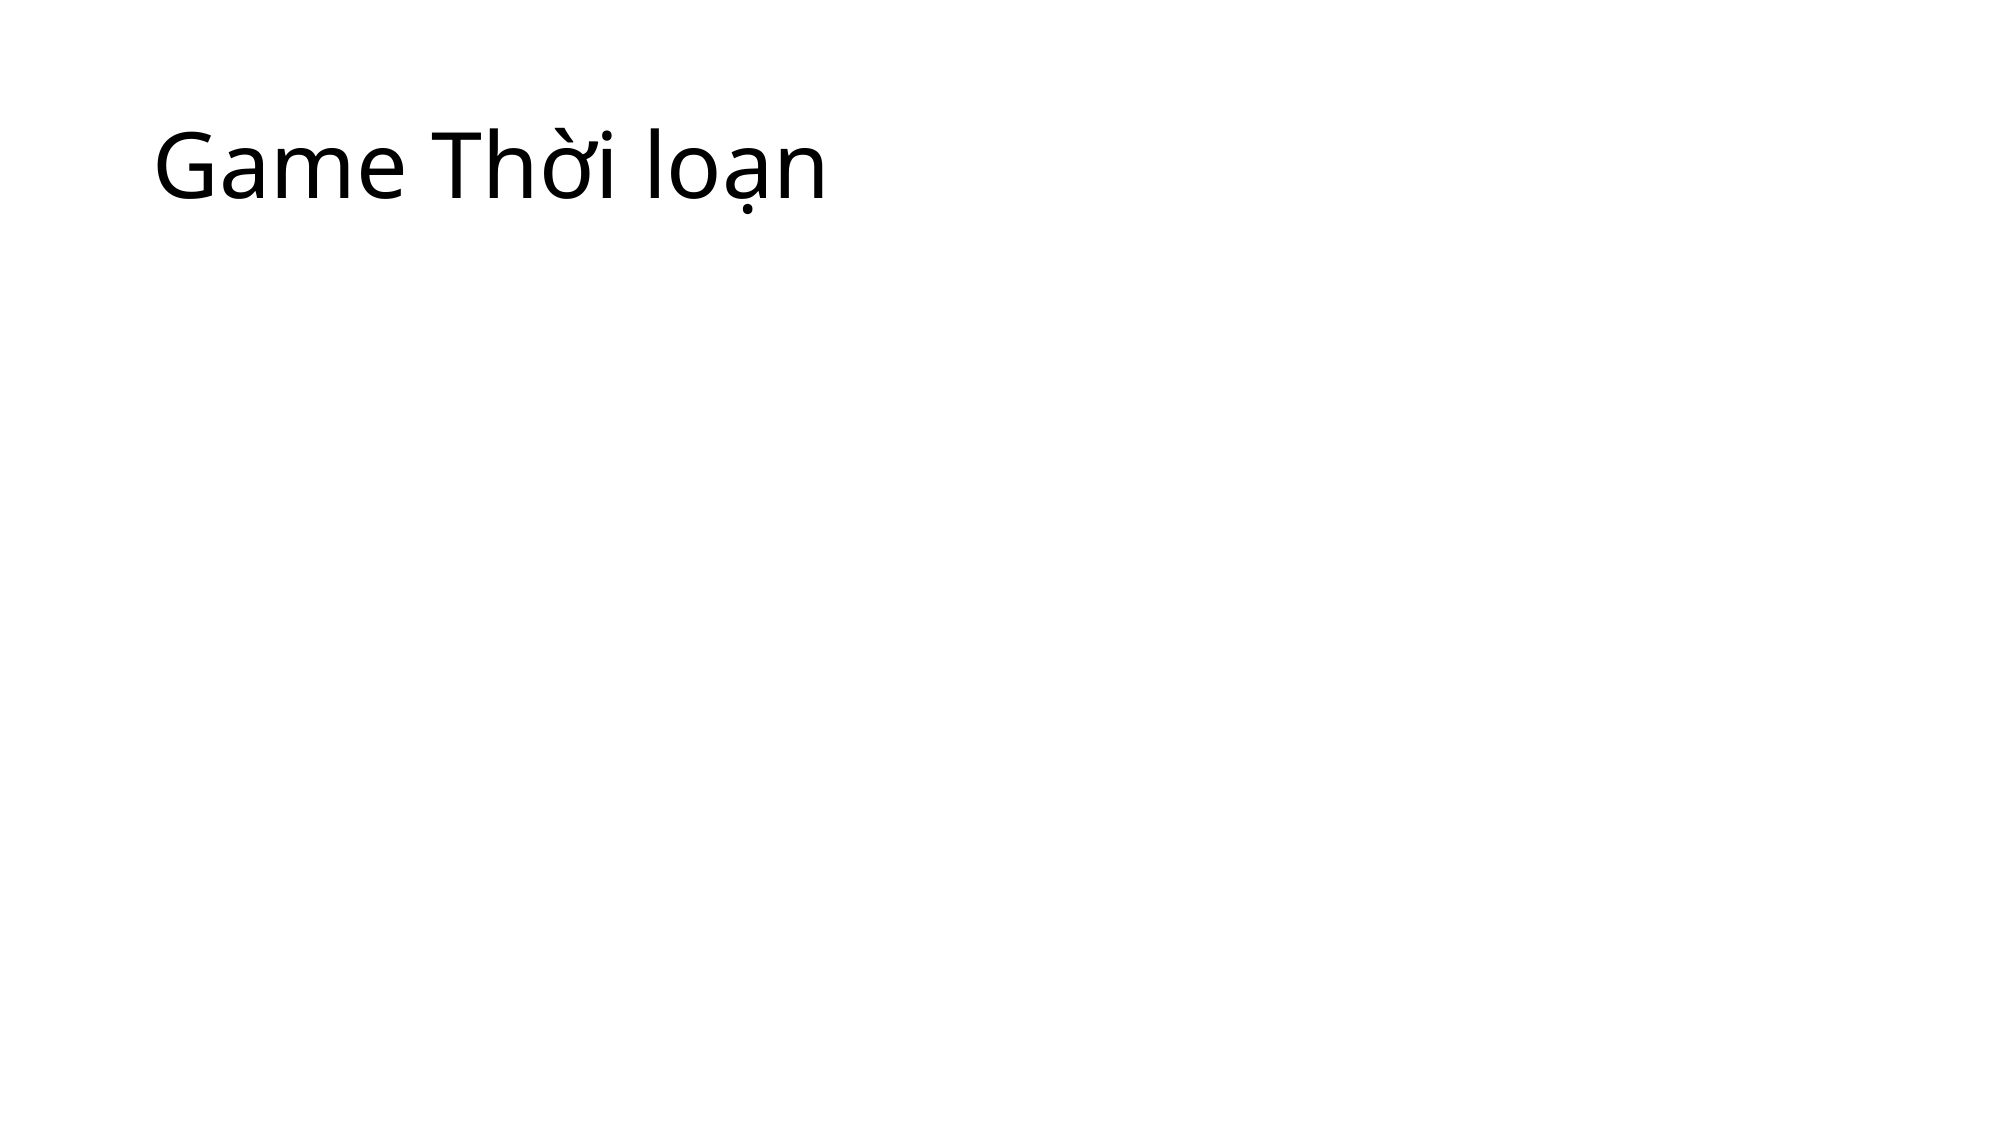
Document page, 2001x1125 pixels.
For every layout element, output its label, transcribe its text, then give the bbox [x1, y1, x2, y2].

title Game Thời loạn [137, 59, 1863, 278]
